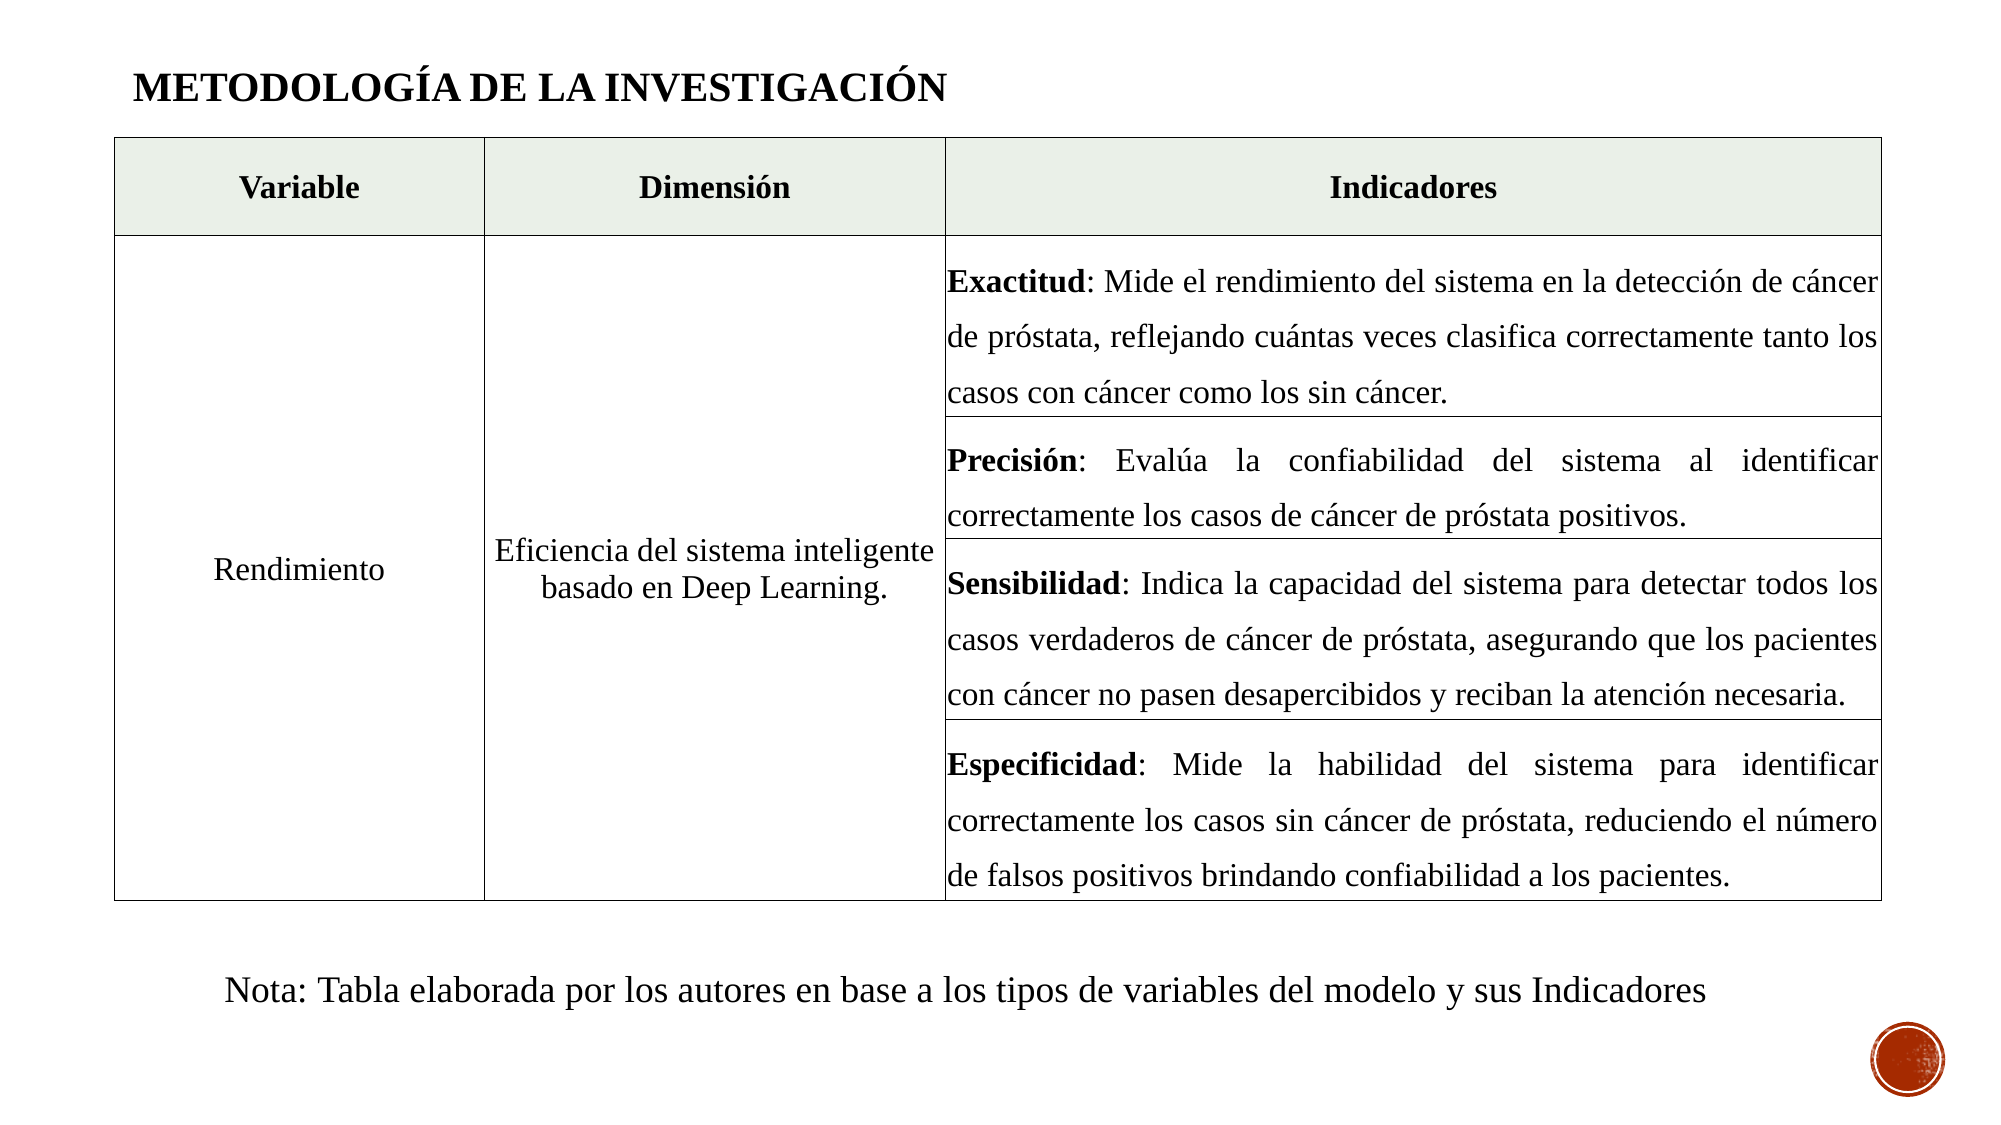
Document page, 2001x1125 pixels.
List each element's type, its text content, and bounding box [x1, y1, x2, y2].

table_cell Rendimiento [115, 236, 484, 900]
table_header Indicadores [946, 138, 1881, 235]
table_cell Sensibilidad: Indica la capacidad del sistema para detectar todos los casos verdaderos de cáncer de próstata, asegurando que los pacientes con cáncer no pasen desapercibidos y reciban la atención necesaria. [946, 539, 1881, 719]
table_cell Precisión: Evalúa la confiabilidad del sistema al identificar correctamente los casos de cáncer de próstata positivos. [946, 417, 1881, 538]
text_box METODOLOGÍA DE LA INVESTIGACIÓN [118, 52, 963, 118]
table_header Dimensión [485, 138, 945, 235]
table_cell Especificidad: Mide la habilidad del sistema para identificar correctamente los casos sin cáncer de próstata, reduciendo el número de falsos positivos brindando confiabilidad a los pacientes. [946, 720, 1881, 900]
table_cell Eficiencia del sistema inteligente basado en Deep Learning. [485, 236, 945, 900]
table_cell Exactitud: Mide el rendimiento del sistema en la detección de cáncer de próstata, reflejando cuántas veces clasifica correctamente tanto los casos con cáncer como los sin cáncer. [946, 236, 1881, 416]
text_box Nota: Tabla elaborada por los autores en base a los tipos de variables del modelo y sus Indicadores [209, 957, 1724, 1017]
table_header Variable [115, 138, 484, 235]
